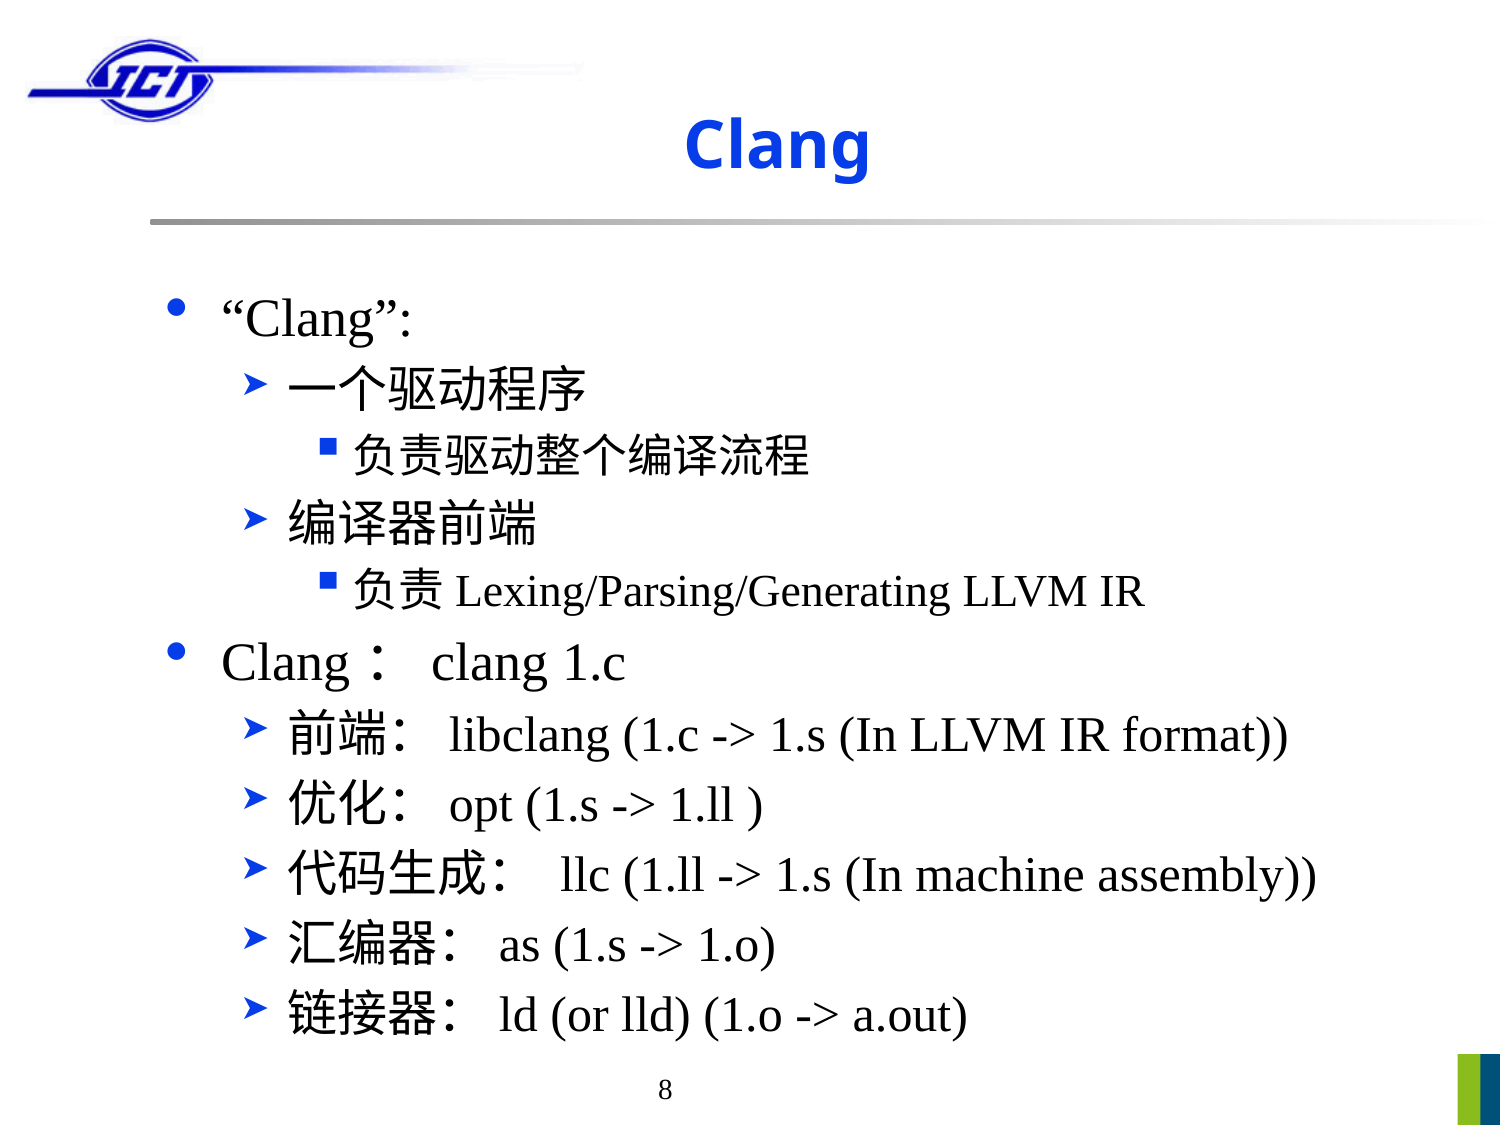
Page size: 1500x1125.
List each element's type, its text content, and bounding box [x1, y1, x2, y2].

list “Clang”: 一个驱动程序 负责驱动整个编译流程 编译器前端 负责Lexing/Parsing/Generating LLVM IR Clang：clang 1.c 前端：libclang (1.c -> 1.s (In LLVM IR format)) 优化：opt (1.s -> 1.ll ) 代码生成： llc (1.ll -> 1.s (In machine assembly)) 汇编器：as (1.s -> 1.o) 链接器：ld (or lld) (1.o -> a.out) [150, 275, 1388, 1071]
title Clang [159, 66, 1397, 217]
picture [24, 36, 600, 125]
